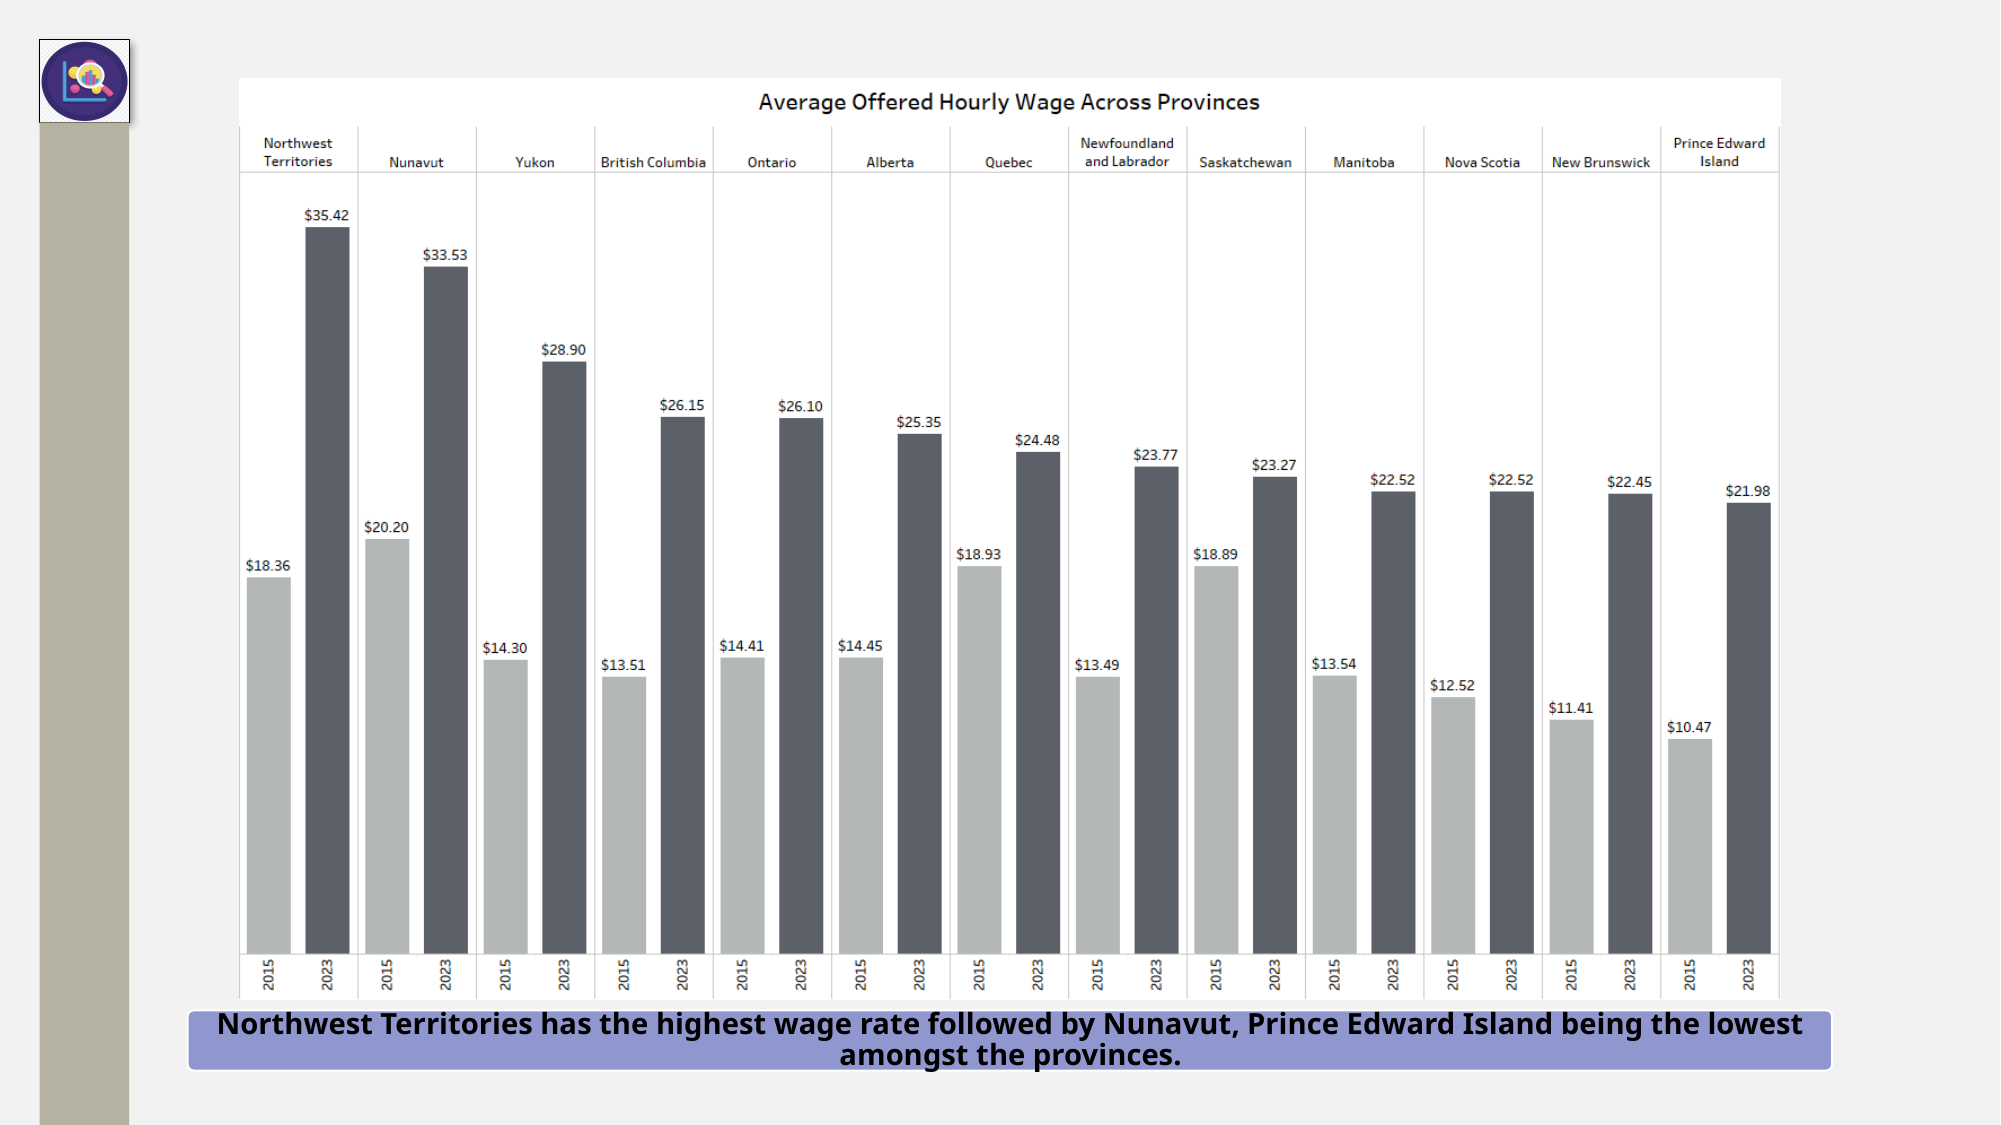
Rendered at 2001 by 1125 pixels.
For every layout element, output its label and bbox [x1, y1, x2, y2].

text_box [186, 1010, 1833, 1071]
picture [238, 78, 1781, 1000]
text_box [38, 121, 130, 1125]
list [39, 39, 130, 123]
title [706, 0, 2000, 137]
